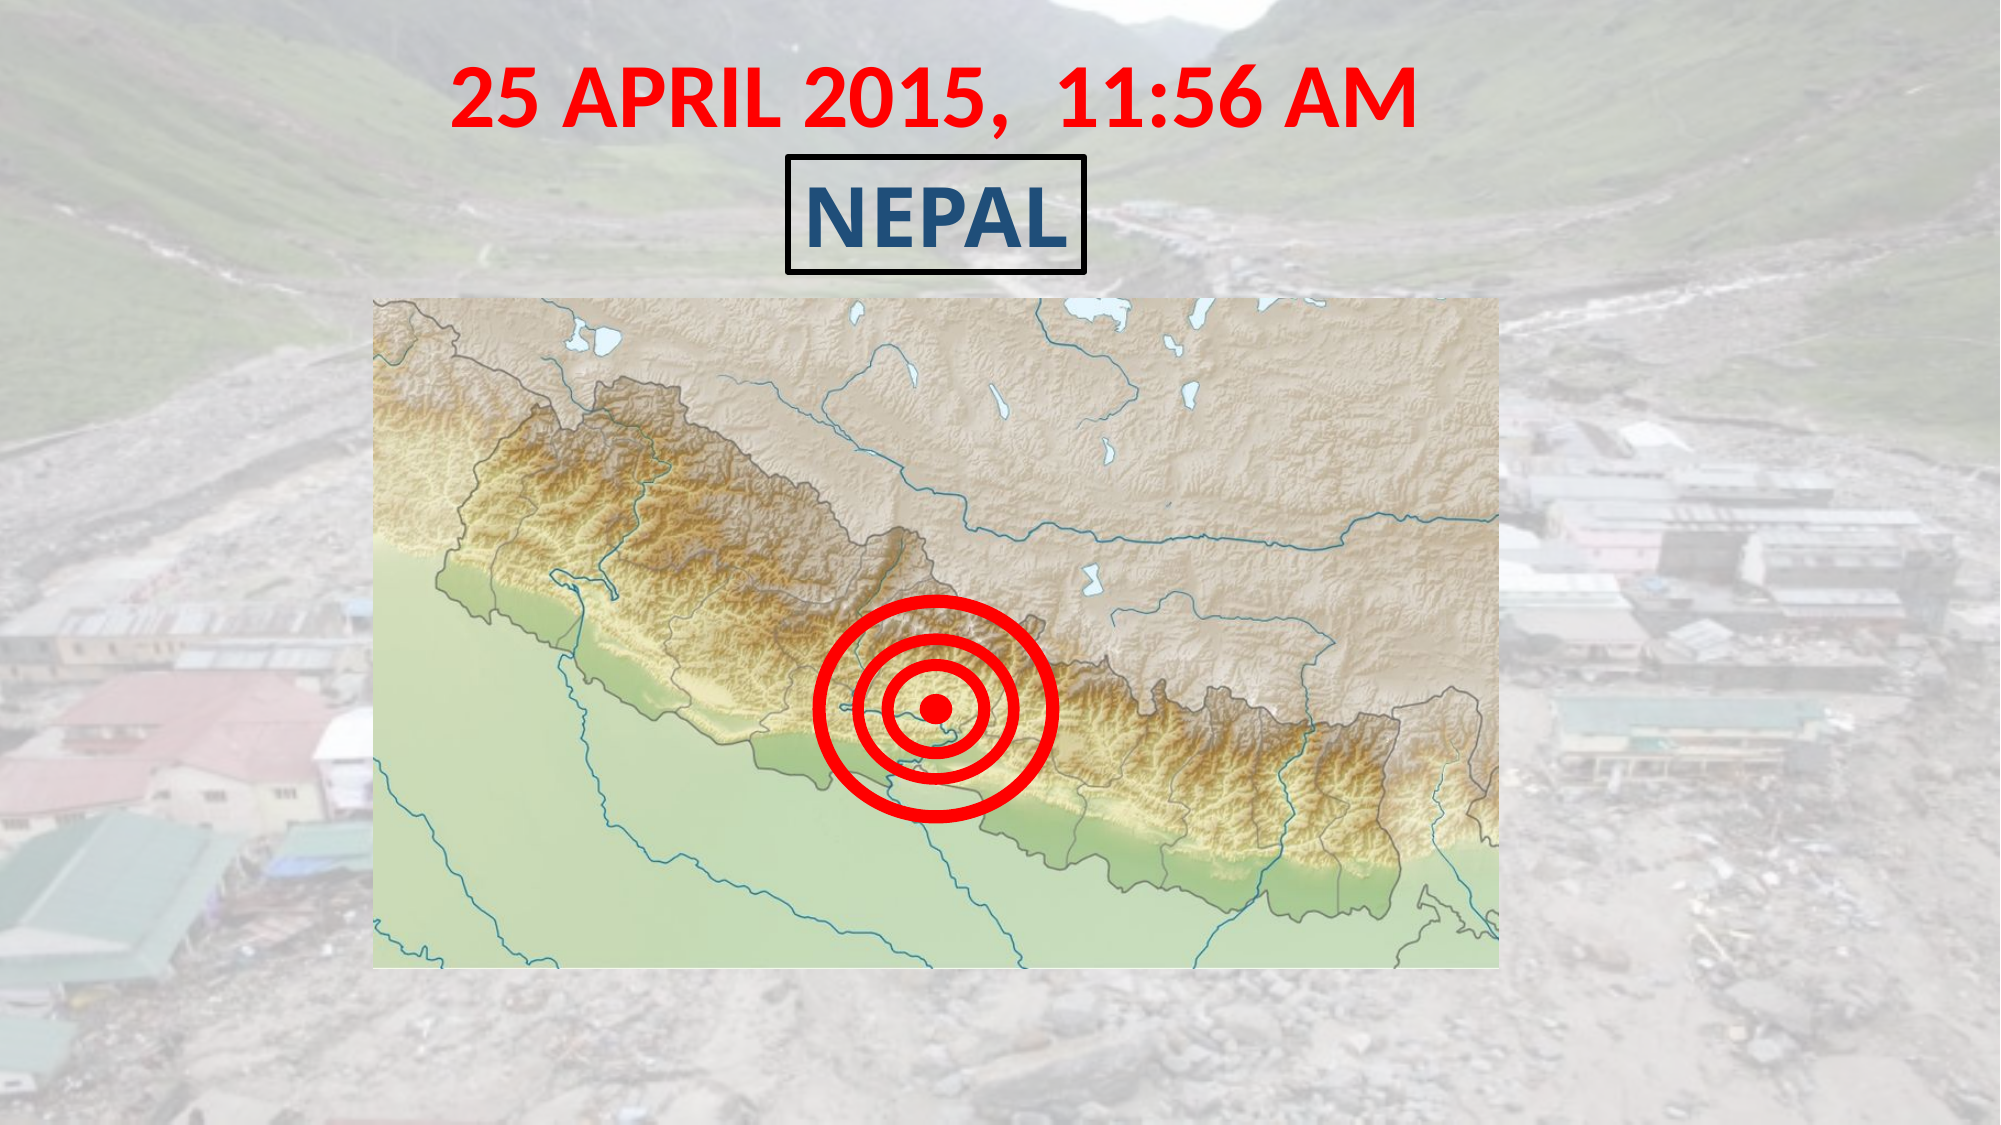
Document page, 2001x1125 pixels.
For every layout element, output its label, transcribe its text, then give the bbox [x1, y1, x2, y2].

picture [372, 298, 1499, 969]
text_box NEPAL [787, 156, 1085, 272]
text_box 25 APRIL 2015, 11:56 AM [434, 28, 1438, 153]
